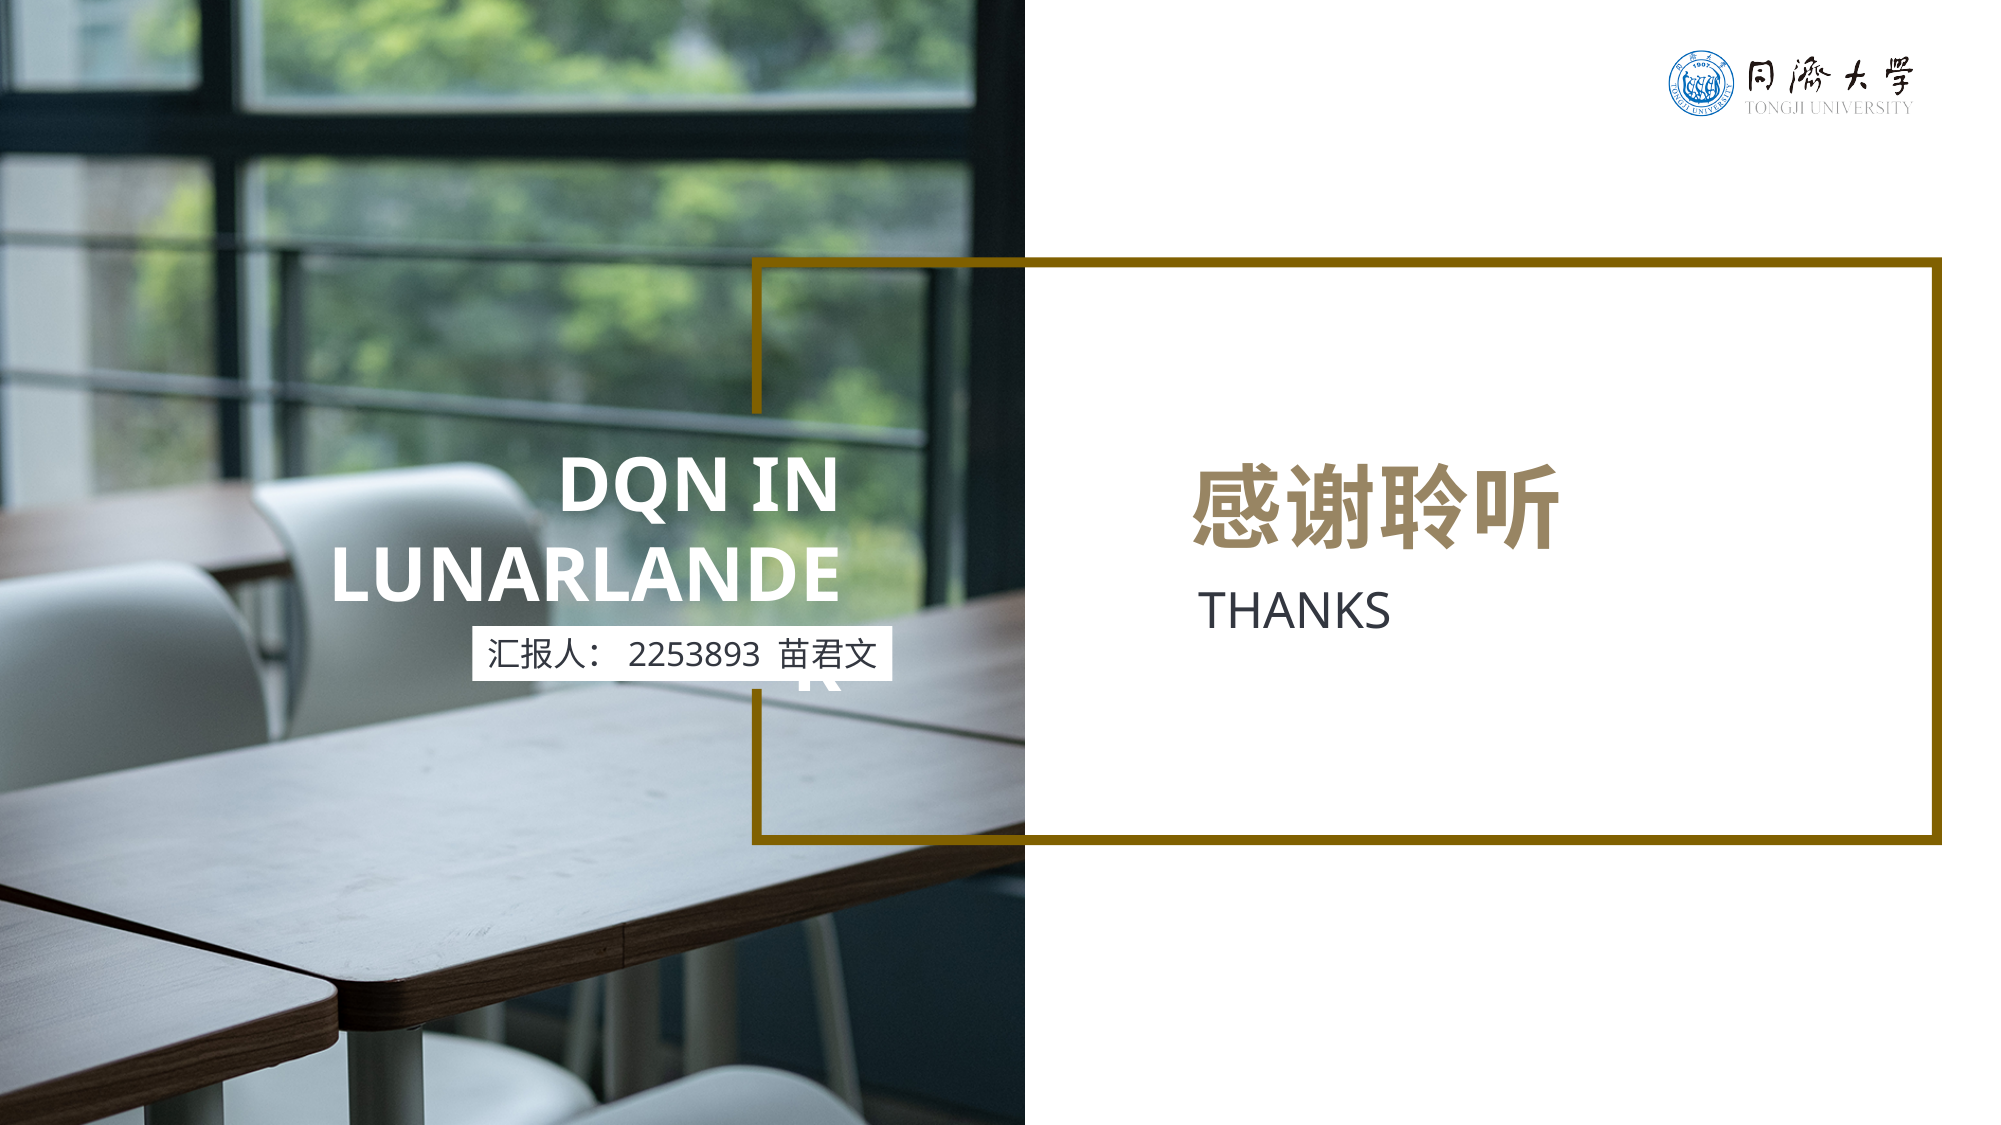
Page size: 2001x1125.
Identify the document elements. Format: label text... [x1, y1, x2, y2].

picture [0, 0, 1025, 1125]
text_box [1025, 646, 1943, 846]
text_box [1025, 256, 1943, 419]
text_box THANKS [1184, 570, 2000, 646]
picture [1652, 12, 1930, 154]
text_box 感谢聆听 [1175, 419, 1958, 567]
